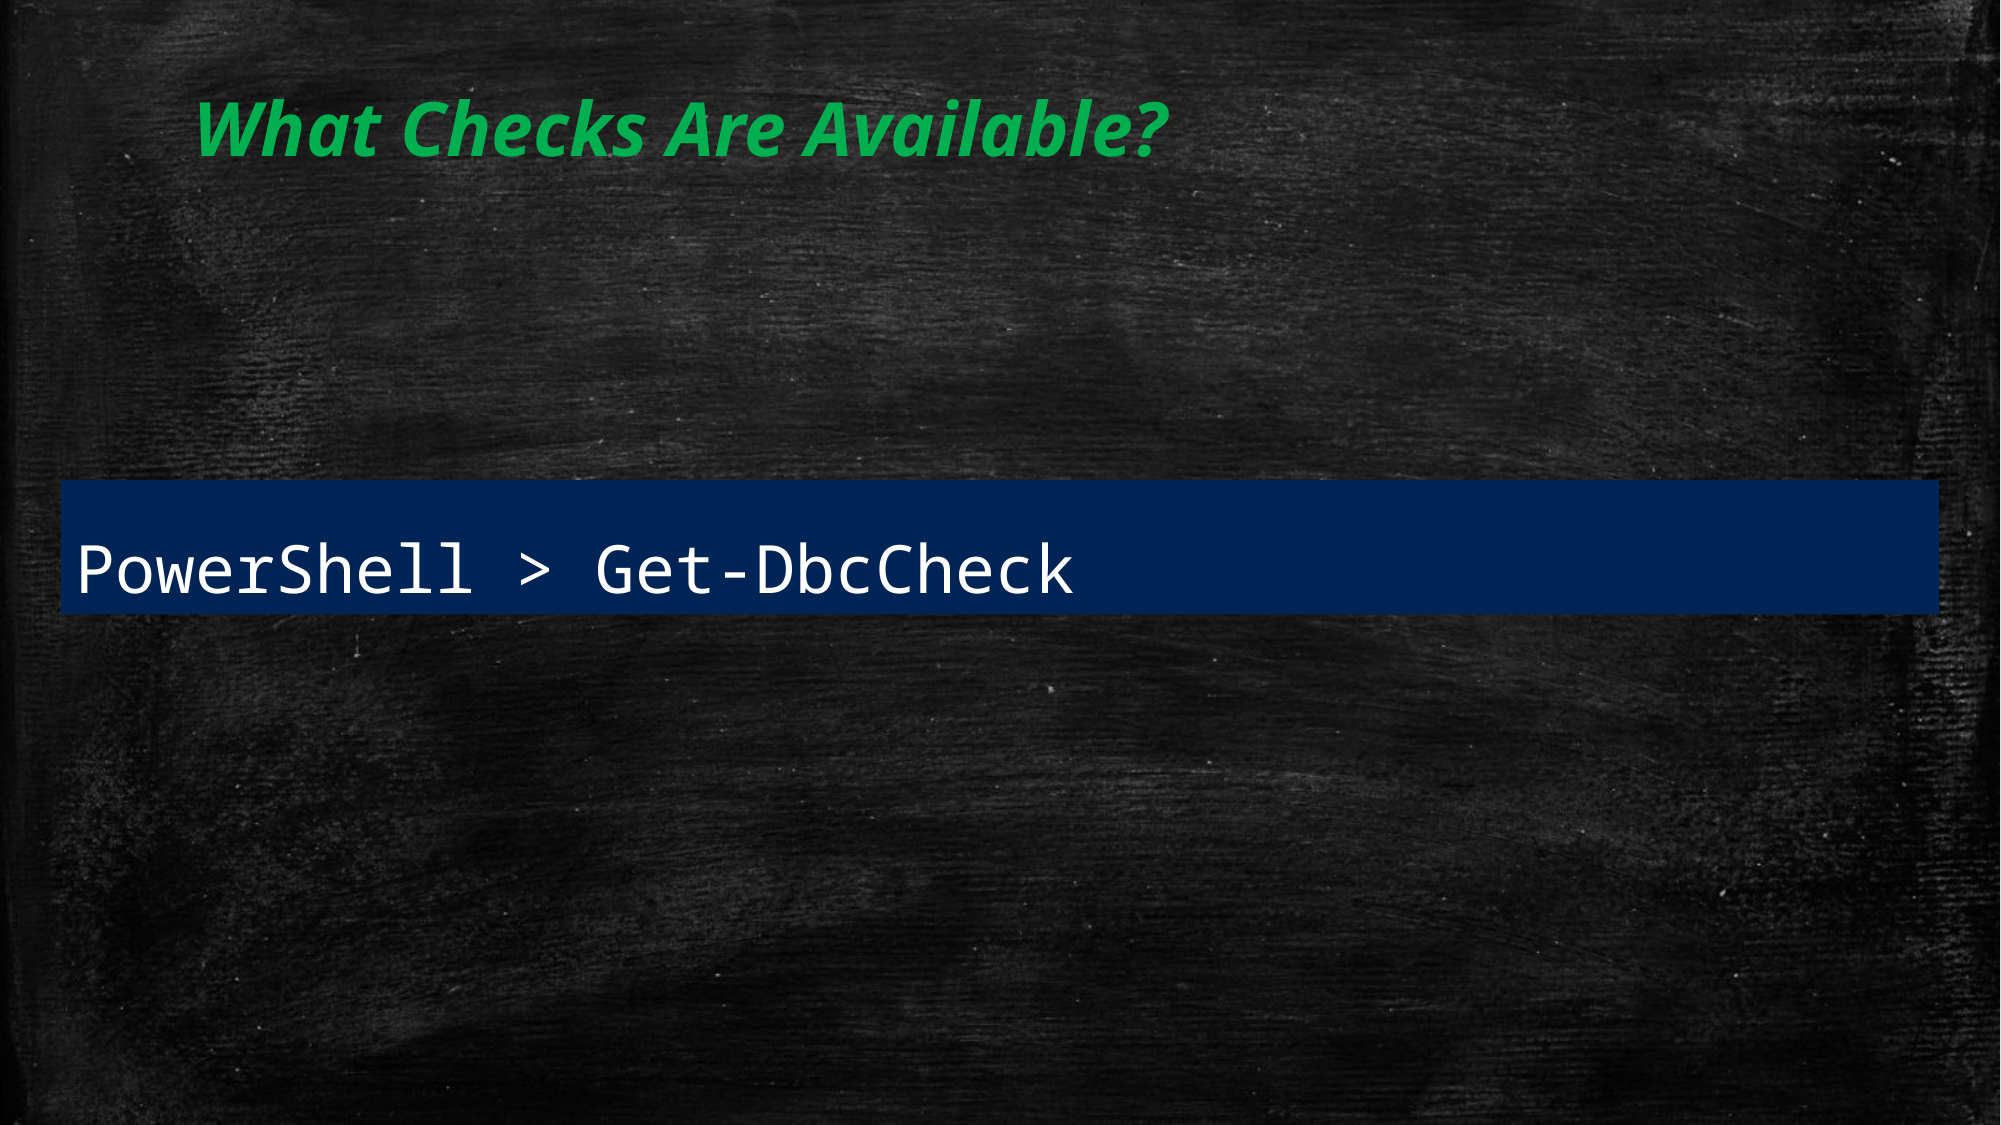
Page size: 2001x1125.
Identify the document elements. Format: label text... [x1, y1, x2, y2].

text_box PowerShell > Get-DbcCheck [60, 479, 1940, 615]
title What Checks Are Available? [179, 54, 1821, 181]
